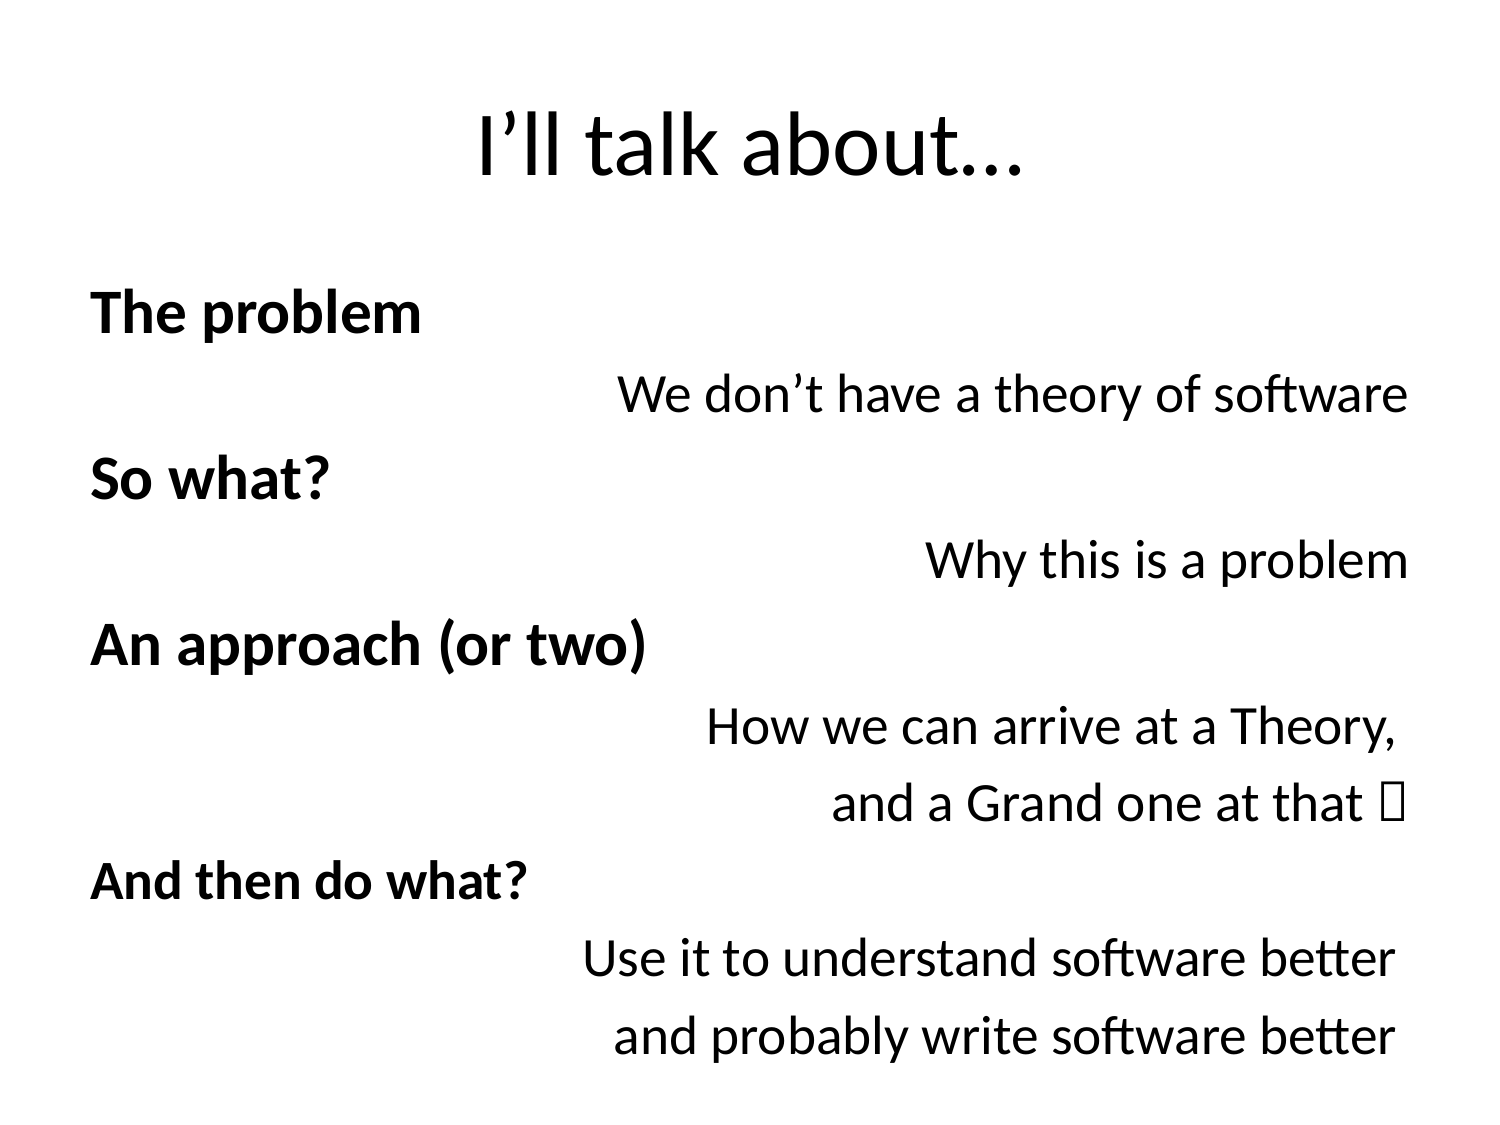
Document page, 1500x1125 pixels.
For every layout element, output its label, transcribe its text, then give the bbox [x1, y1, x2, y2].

title I’ll talk about… [75, 45, 1425, 233]
list The problem We don’t have a theory of software So what? Why this is a problem An approach (or two) How we can arrive at a Theory, and a Grand one at that  And then do what? Use it to understand software better and probably write software better [75, 262, 1425, 1075]
